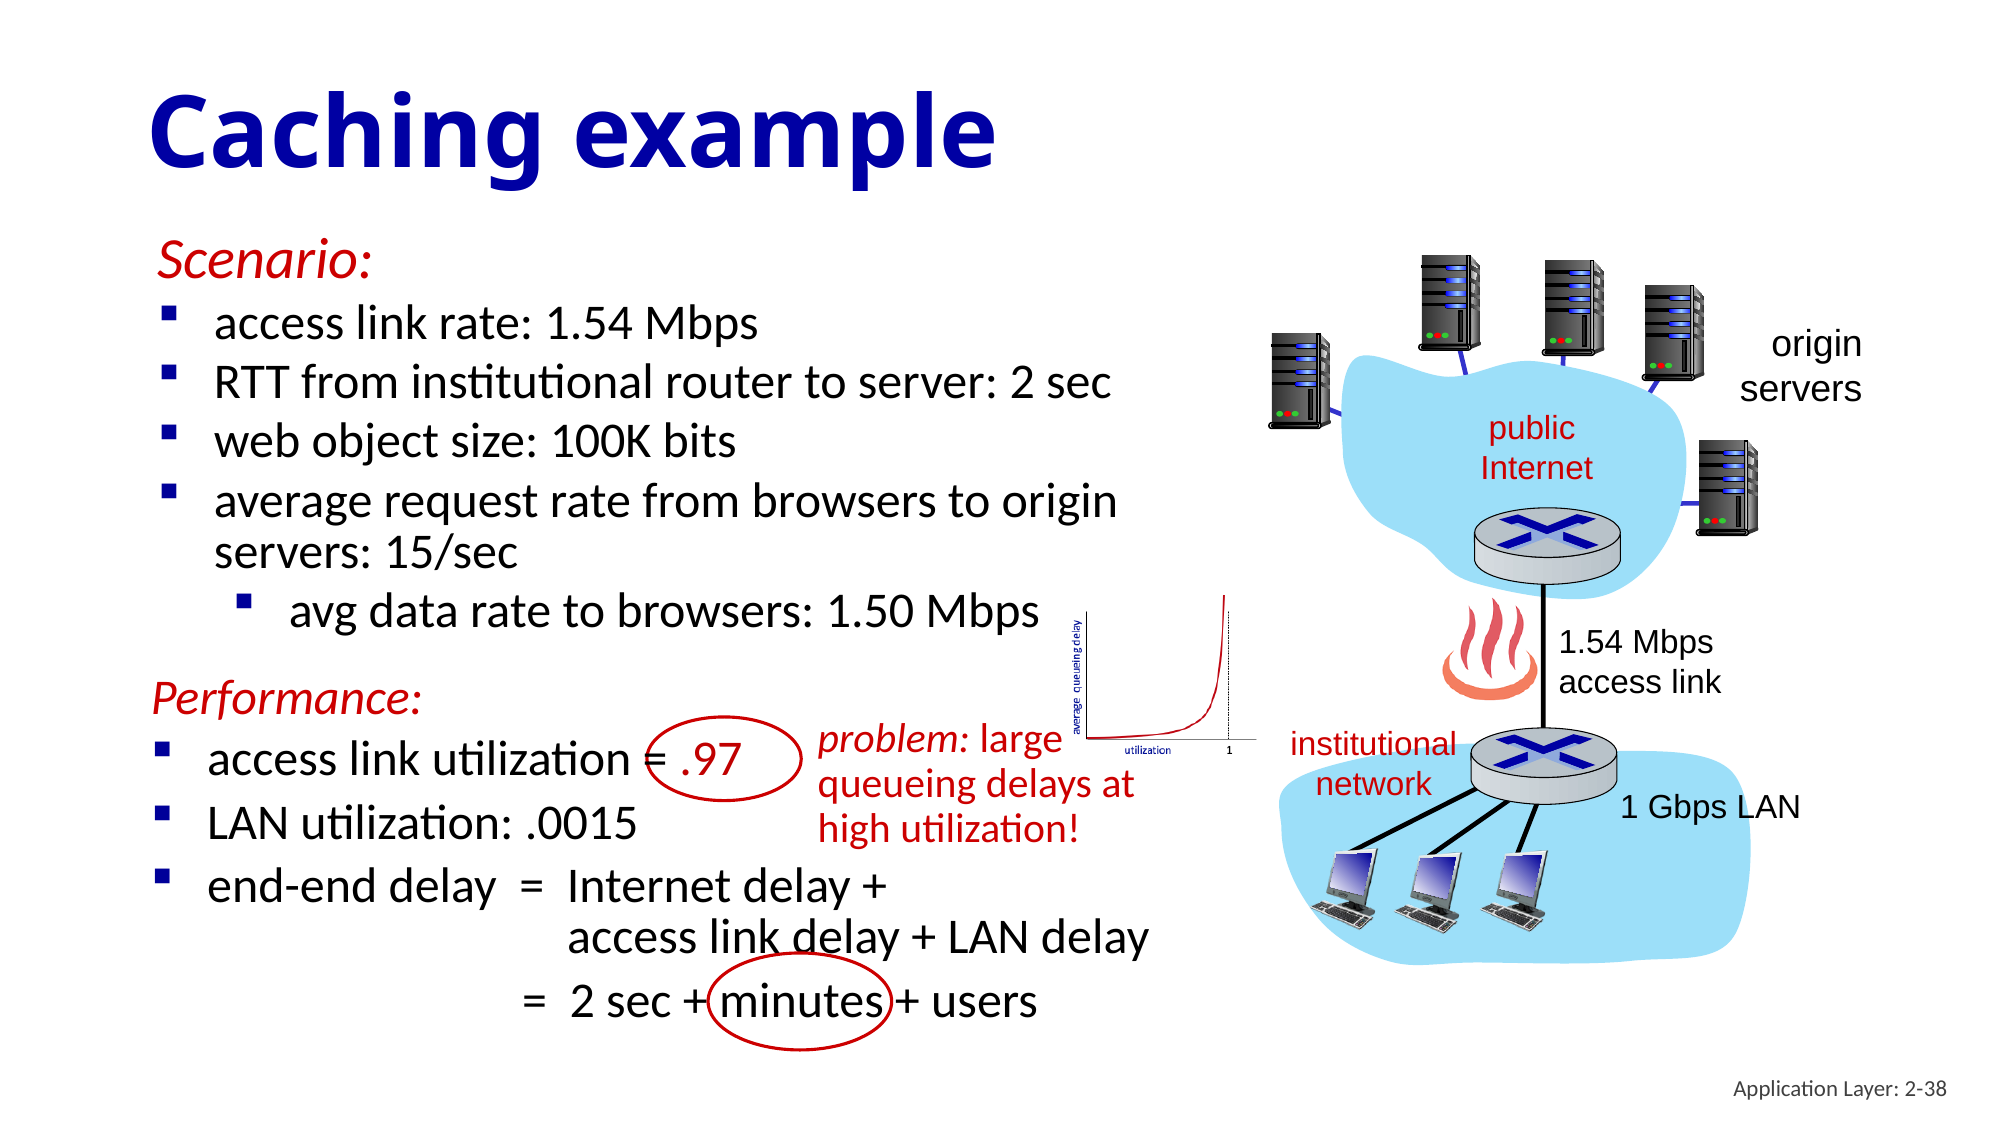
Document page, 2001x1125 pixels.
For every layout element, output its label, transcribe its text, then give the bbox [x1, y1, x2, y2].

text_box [1542, 260, 1605, 356]
text_box 1 Gbps LAN [1605, 777, 1817, 832]
picture [1430, 590, 1549, 709]
text_box Scenario: access link rate: 1.54 Mbps RTT from institutional router to server: 2 sec web object size: 100K bits average request rate from browsers to origin servers: 15/sec avg data rate to browsers: 1.50 Mbps [142, 223, 1148, 637]
text_box [708, 952, 892, 1050]
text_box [1268, 333, 1331, 429]
text_box institutional network [1275, 714, 1473, 810]
text_box [1341, 355, 1687, 600]
text_box [1279, 805, 1751, 966]
text_box 1.54 Mbps access link [1549, 612, 1739, 708]
text_box Performance: access link utilization = .97 LAN utilization: .0015 end-end delay = Internet delay + access link delay + LAN delay = 2 sec + minutes + users [136, 666, 1187, 1044]
text_box problem: large queueing delays at high utilization! [801, 708, 1150, 859]
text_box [1293, 844, 1380, 936]
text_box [1696, 440, 1759, 536]
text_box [1470, 727, 1617, 805]
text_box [1474, 507, 1621, 585]
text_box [1418, 255, 1481, 351]
text_box origin servers [1724, 311, 1878, 417]
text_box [1377, 848, 1464, 940]
slide_number Application Layer: 2-38 [1512, 1056, 1963, 1117]
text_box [1463, 846, 1550, 938]
text_box public Internet [1456, 398, 1608, 494]
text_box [1642, 285, 1705, 381]
picture [1058, 590, 1265, 760]
text_box [1618, 750, 1736, 777]
title Caching example [131, 62, 1856, 209]
